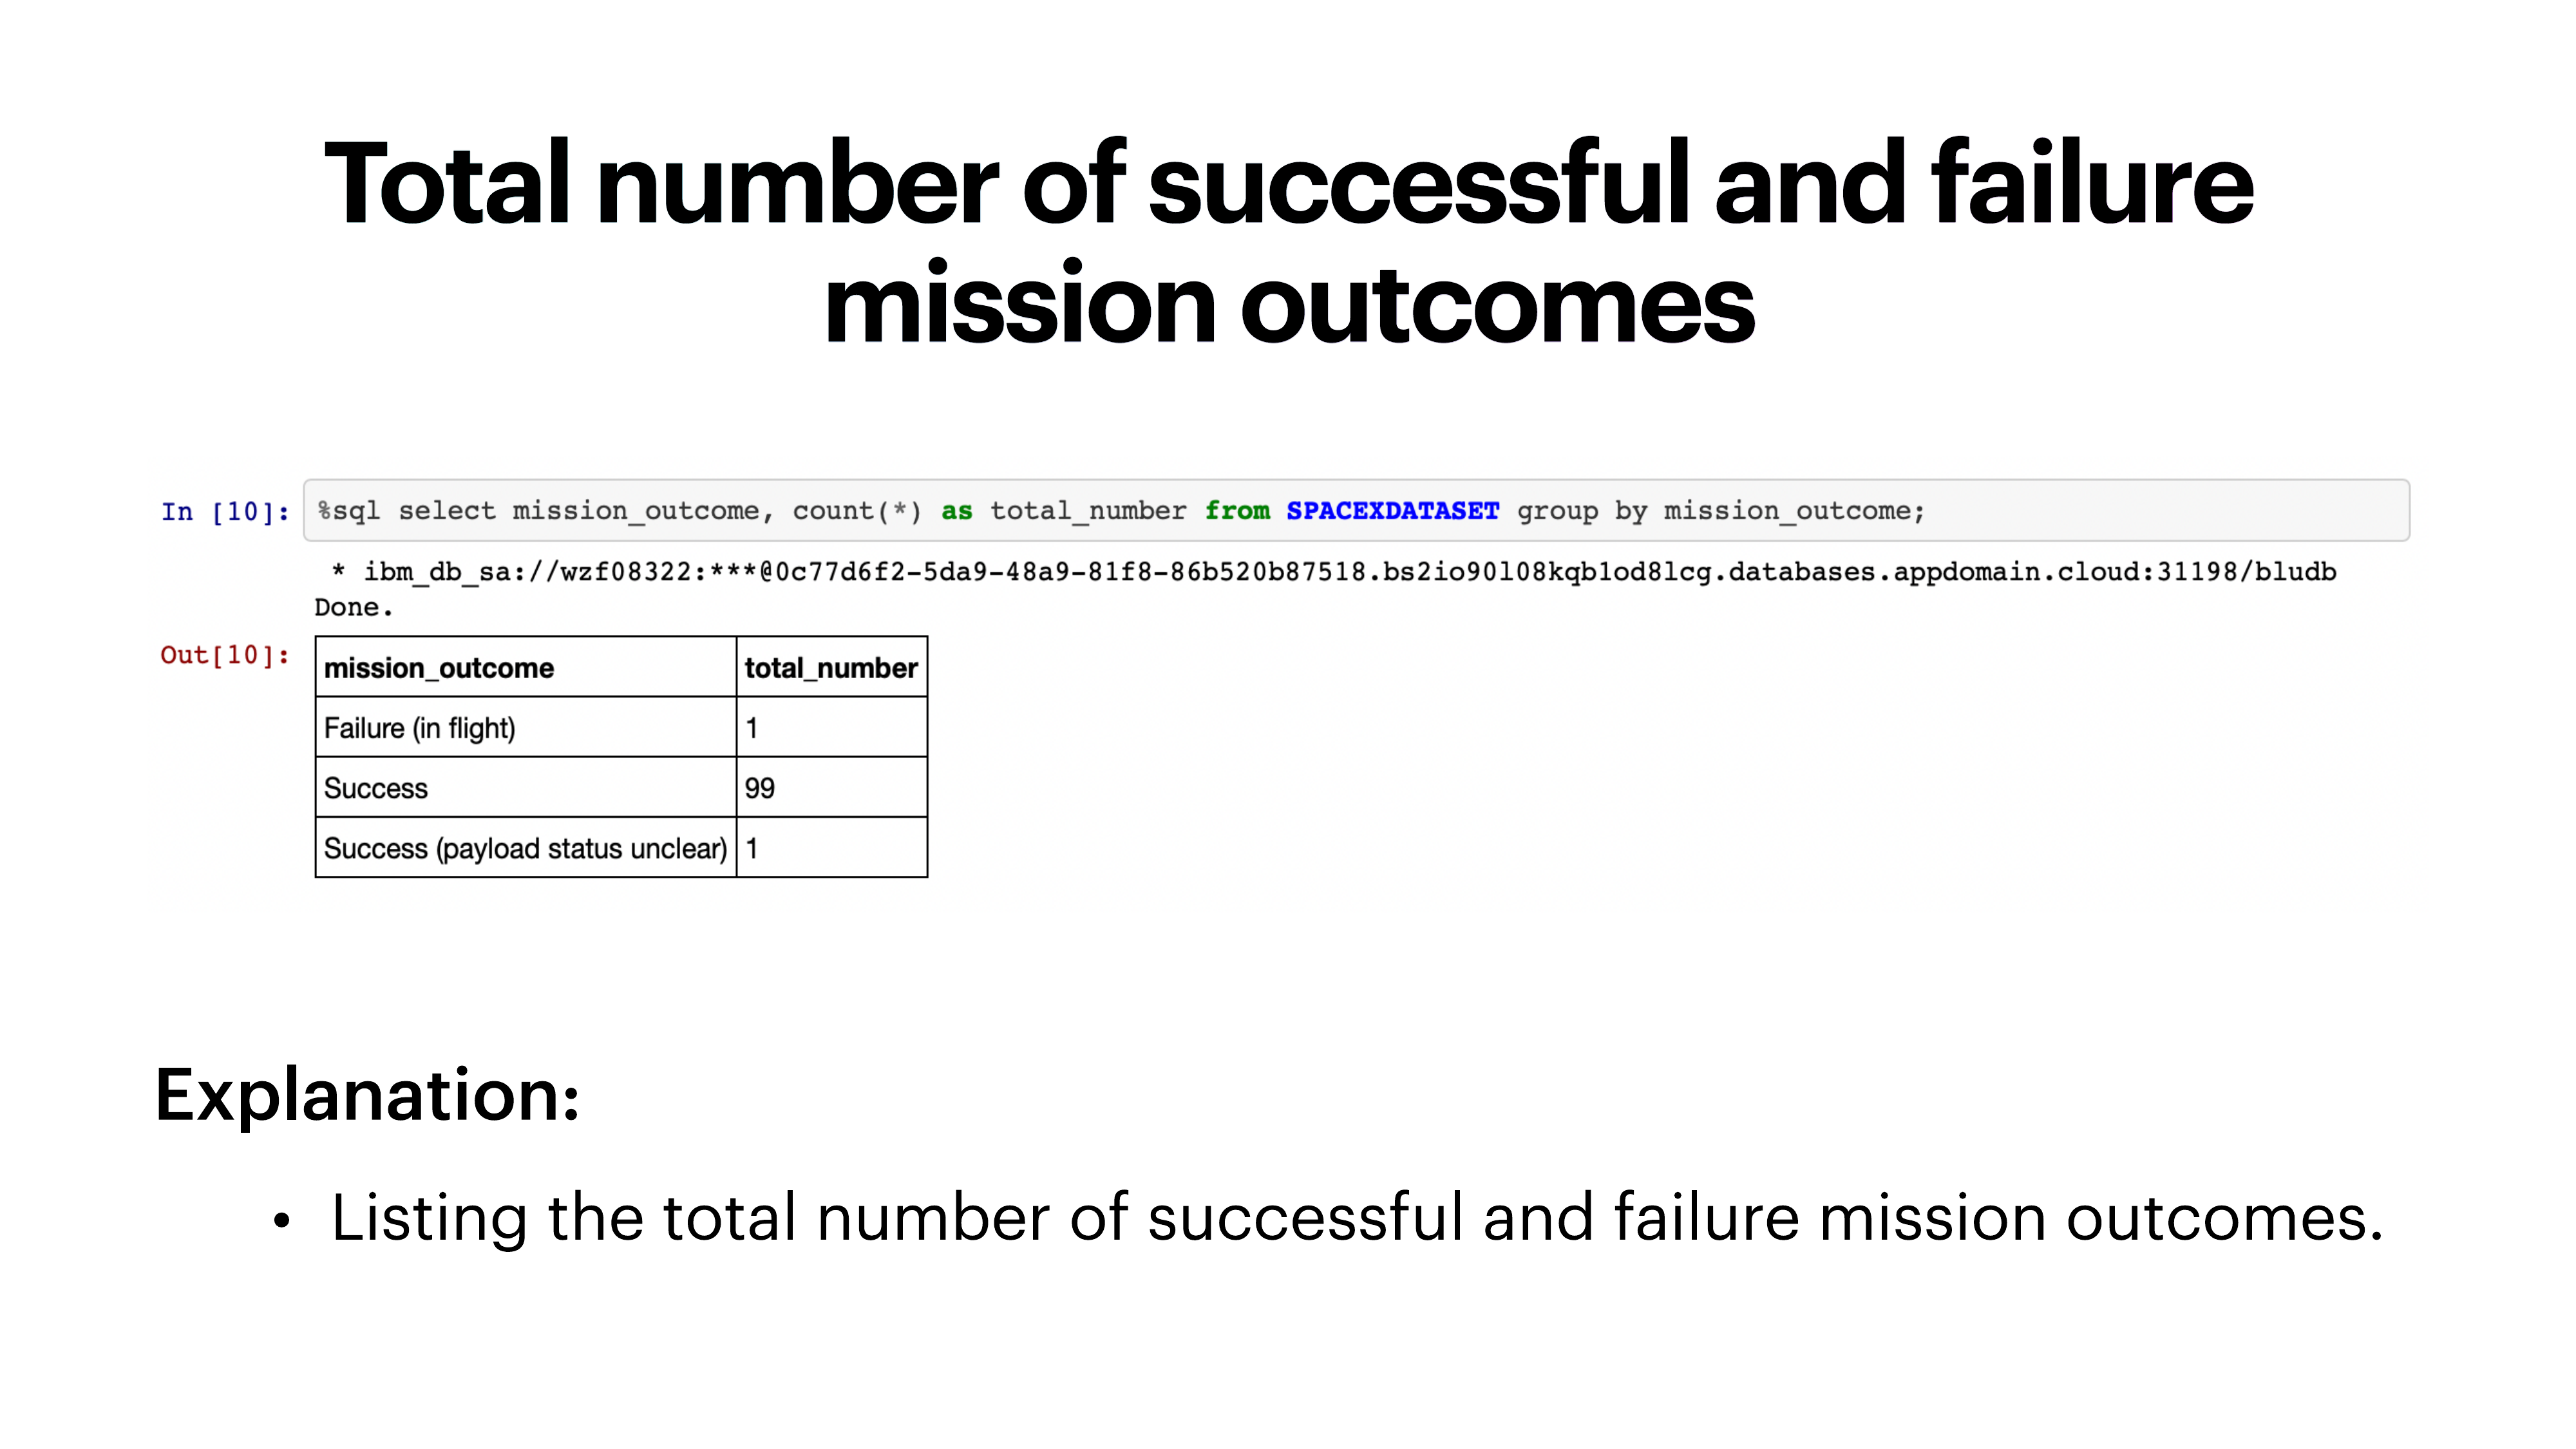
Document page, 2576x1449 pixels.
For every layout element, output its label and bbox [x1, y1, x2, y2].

text_box [1359, 1204, 1387, 1241]
text_box [273, 1211, 290, 1228]
text_box [1071, 1204, 1106, 1241]
text_box [663, 1197, 683, 1241]
text_box [455, 1204, 486, 1240]
text_box [383, 1204, 410, 1241]
text_box [858, 1205, 887, 1241]
picture [323, 134, 2255, 345]
text_box [1558, 1189, 1592, 1241]
text_box [2204, 1204, 2239, 1241]
text_box [1292, 1204, 1325, 1241]
text_box [1926, 1204, 1953, 1241]
text_box [687, 1204, 722, 1241]
text_box [368, 1191, 377, 1200]
text_box [303, 1080, 337, 1121]
text_box [611, 1204, 643, 1241]
text_box [335, 1193, 363, 1240]
text_box [1454, 1189, 1461, 1240]
text_box [1691, 1189, 1698, 1240]
text_box [896, 1204, 947, 1240]
text_box [438, 1191, 448, 1200]
text_box [1823, 1204, 1872, 1240]
text_box [564, 1086, 578, 1100]
text_box [240, 1080, 280, 1133]
text_box [1389, 1189, 1410, 1240]
text_box [426, 1072, 451, 1121]
text_box [439, 1205, 446, 1240]
text_box [369, 1205, 376, 1240]
text_box [820, 1204, 850, 1240]
text_box [1707, 1205, 1736, 1241]
text_box [158, 1067, 193, 1121]
text_box [196, 1081, 236, 1121]
text_box [1636, 1204, 1665, 1241]
text_box [1182, 1205, 1212, 1241]
text_box [456, 1065, 468, 1077]
text_box [724, 1197, 745, 1241]
text_box [2067, 1204, 2103, 1241]
text_box [1255, 1204, 1288, 1241]
text_box [287, 1064, 297, 1121]
text_box [1745, 1204, 1764, 1240]
text_box [457, 1081, 468, 1121]
text_box [520, 1080, 556, 1121]
text_box [2143, 1197, 2164, 1241]
text_box [993, 1204, 1026, 1241]
text_box [1032, 1204, 1050, 1240]
text_box [346, 1080, 382, 1121]
text_box [1674, 1205, 1681, 1240]
text_box [1108, 1189, 1130, 1240]
text_box [955, 1189, 989, 1241]
text_box [1484, 1204, 1513, 1241]
text_box [548, 1197, 568, 1241]
text_box [491, 1204, 526, 1253]
text_box [1218, 1204, 1251, 1241]
text_box [2372, 1231, 2382, 1241]
text_box [1895, 1204, 1922, 1241]
text_box [1149, 1204, 1177, 1241]
text_box [1673, 1191, 1682, 1200]
text_box [564, 1108, 578, 1121]
text_box [322, 68, 2278, 366]
text_box [1766, 1204, 1799, 1241]
text_box [2246, 1204, 2296, 1240]
picture [147, 456, 2429, 913]
text_box [1522, 1204, 1552, 1240]
text_box [1415, 1205, 1444, 1241]
text_box [474, 1080, 515, 1121]
text_box [2338, 1204, 2366, 1241]
text_box [1614, 1189, 1635, 1240]
text_box [1880, 1191, 1889, 1200]
text_box [1973, 1204, 2008, 1241]
text_box [1958, 1191, 1967, 1200]
text_box [1328, 1204, 1356, 1241]
text_box [574, 1189, 604, 1240]
text_box [787, 1189, 793, 1240]
text_box [1960, 1205, 1966, 1240]
text_box [387, 1080, 422, 1121]
text_box [2108, 1205, 2138, 1241]
text_box [749, 1204, 778, 1241]
text_box [413, 1197, 433, 1241]
text_box [2014, 1204, 2045, 1240]
text_box [2302, 1204, 2334, 1241]
text_box [2168, 1204, 2201, 1241]
text_box [1881, 1205, 1888, 1240]
